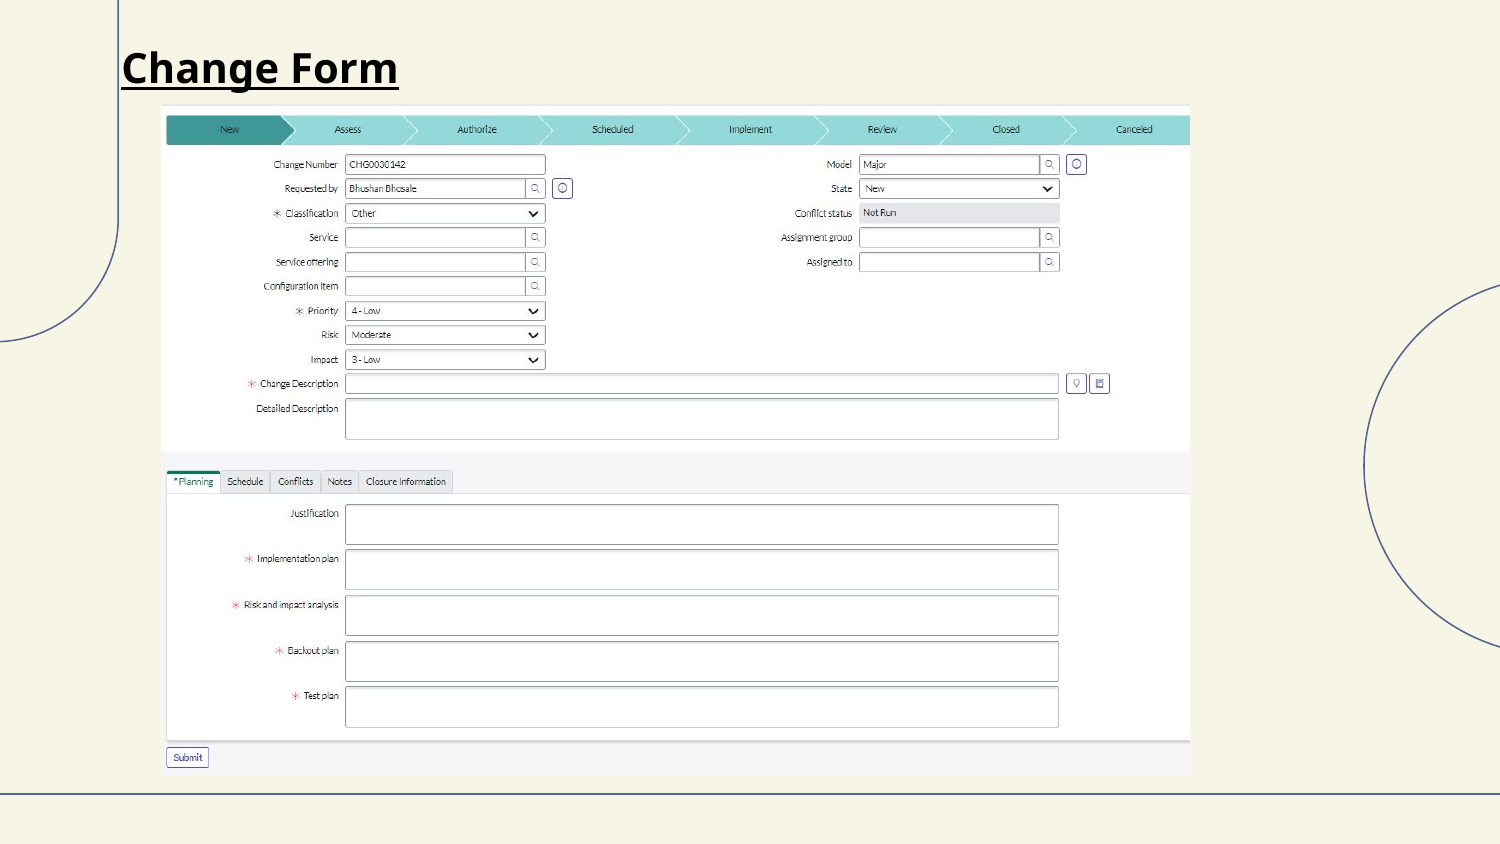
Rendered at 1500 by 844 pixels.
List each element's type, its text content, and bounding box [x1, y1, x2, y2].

picture [161, 104, 1191, 776]
text_box Change Form [106, 0, 1418, 150]
